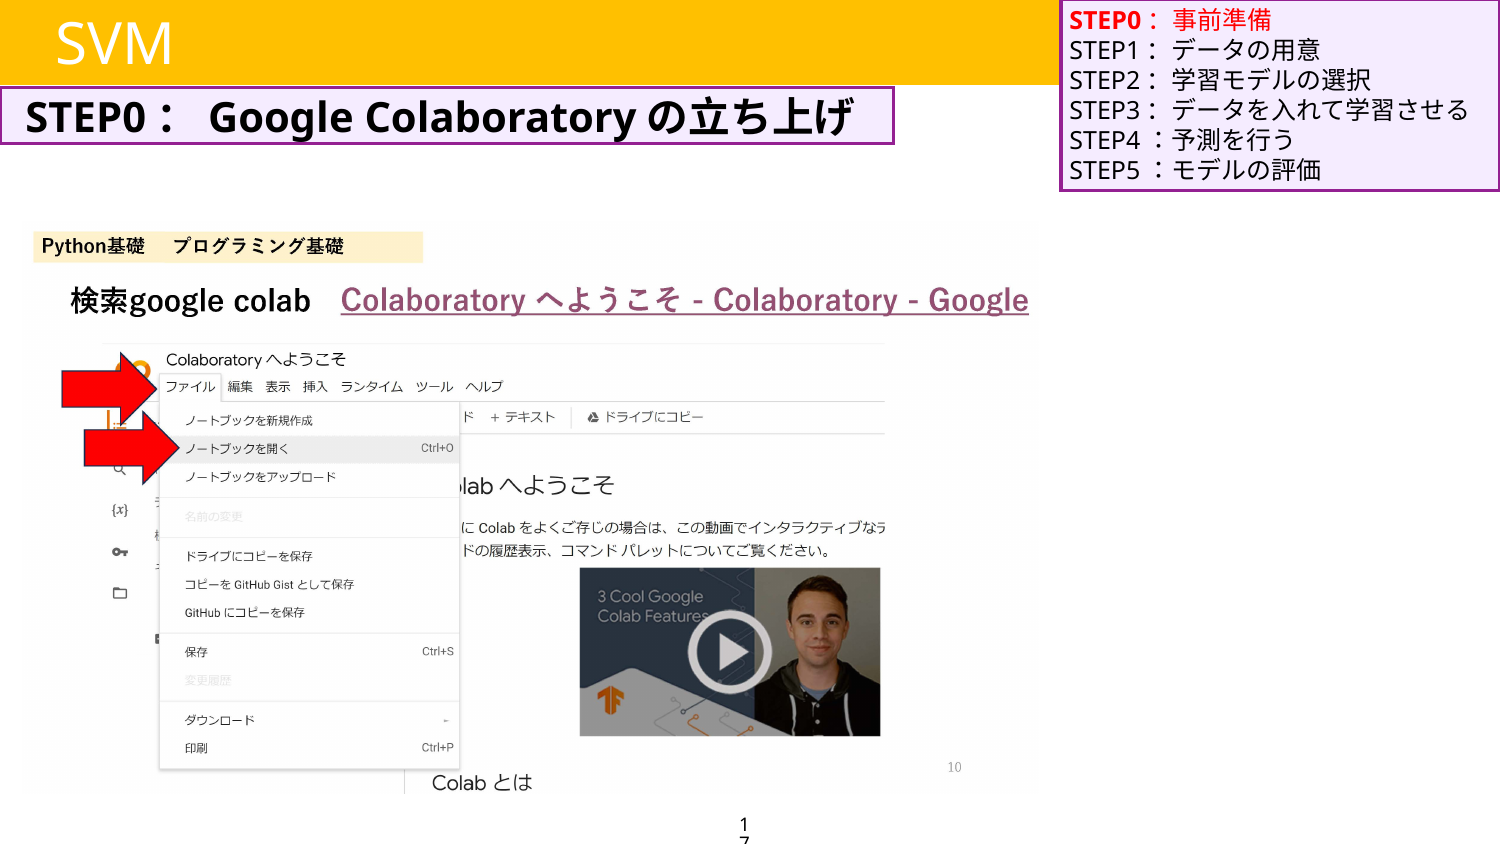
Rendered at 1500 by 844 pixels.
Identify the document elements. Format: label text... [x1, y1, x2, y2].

text_box STEP0：事前準備 STEP1：データの用意 STEP2：学習モデルの選択 STEP3：データを入れて学習させる STEP4：予測を行う STEP5：モデルの評価 [1061, 0, 1500, 191]
picture [21, 221, 1040, 794]
text_box SVM [52, 3, 179, 80]
text_box STEP0：Google Colaboratoryの立ち上げ [0, 87, 894, 144]
slide_number 17 [730, 804, 769, 844]
text_box [0, 0, 1061, 85]
